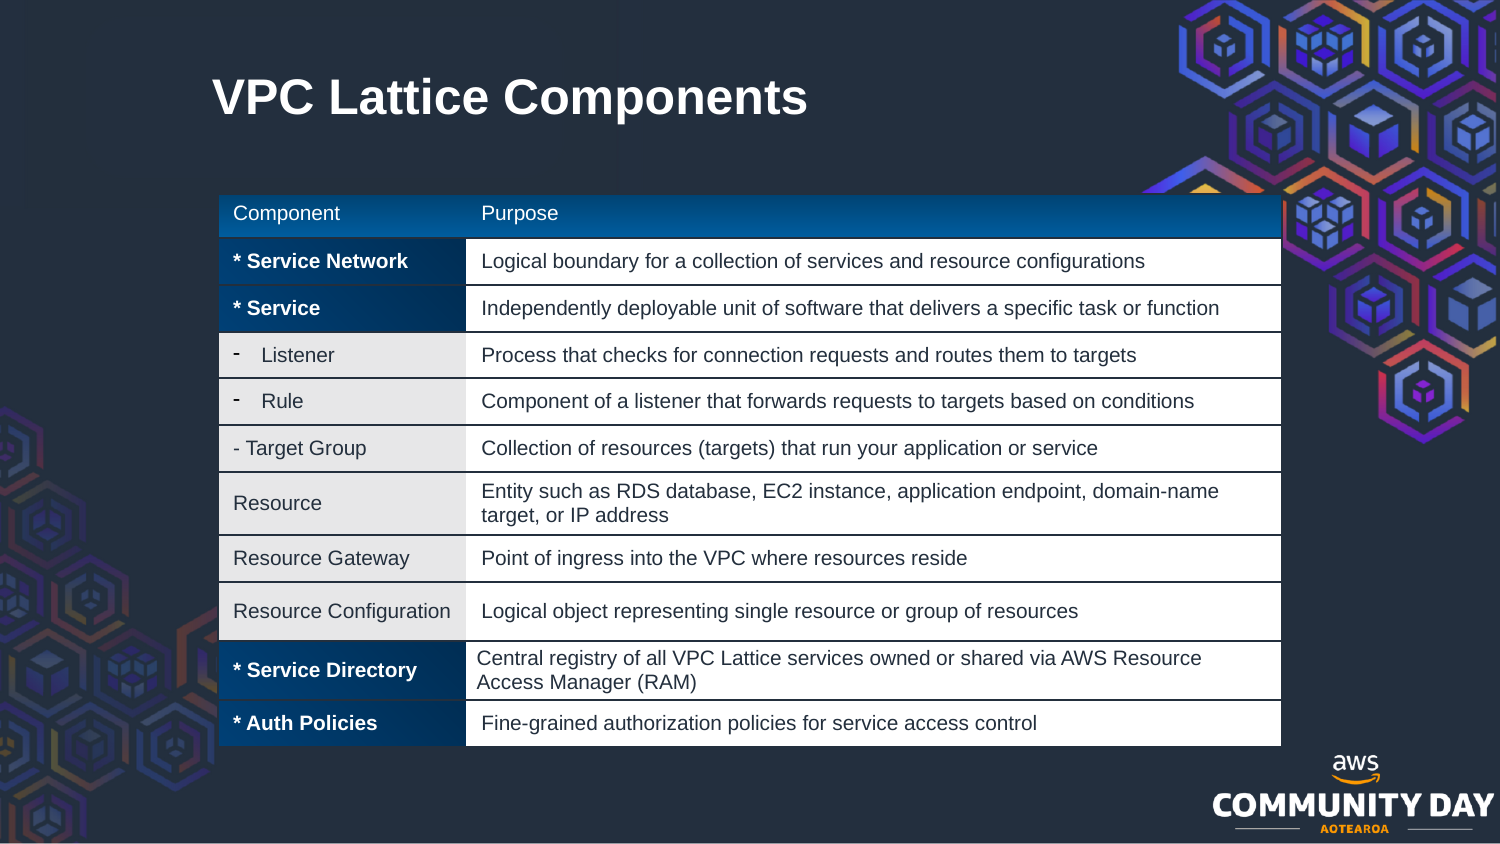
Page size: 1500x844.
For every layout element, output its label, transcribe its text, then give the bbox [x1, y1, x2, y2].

table_cell Point of ingress into the VPC where resources reside [466, 536, 1281, 581]
table_cell Entity such as RDS database, EC2 instance, application endpoint, domain-name target, or IP address [466, 473, 1281, 534]
table_cell Resource [219, 473, 466, 534]
table_cell Independently deployable unit of software that delivers a specific task or function [466, 286, 1281, 331]
table_cell * Service [219, 286, 466, 331]
table_cell Logical object representing single resource or group of resources [466, 583, 1281, 640]
table_cell Central registry of all VPC Lattice services owned or shared via AWS Resource Access Manager (RAM) [466, 642, 1281, 699]
table_cell Rule [219, 379, 466, 424]
table_cell Collection of resources (targets) that run your application or service [466, 426, 1281, 471]
table_cell Fine-grained authorization policies for service access control [466, 701, 1281, 746]
table_header Component [219, 195, 466, 237]
picture [0, 0, 1500, 844]
text_box VPC Lattice Components [196, 56, 1303, 151]
table_cell Process that checks for connection requests and routes them to targets [466, 333, 1281, 377]
table_cell Resource Configuration [219, 583, 466, 640]
table_cell Component of a listener that forwards requests to targets based on conditions [466, 379, 1281, 424]
table_header Purpose [466, 195, 1281, 237]
table_cell * Service Directory [219, 642, 466, 699]
table_cell Listener [219, 333, 466, 377]
table_cell * Auth Policies [219, 701, 466, 746]
table_cell - Target Group [219, 426, 466, 471]
table_cell Logical boundary for a collection of services and resource configurations [466, 239, 1281, 284]
table_cell Resource Gateway [219, 536, 466, 581]
table_cell * Service Network [219, 239, 466, 284]
